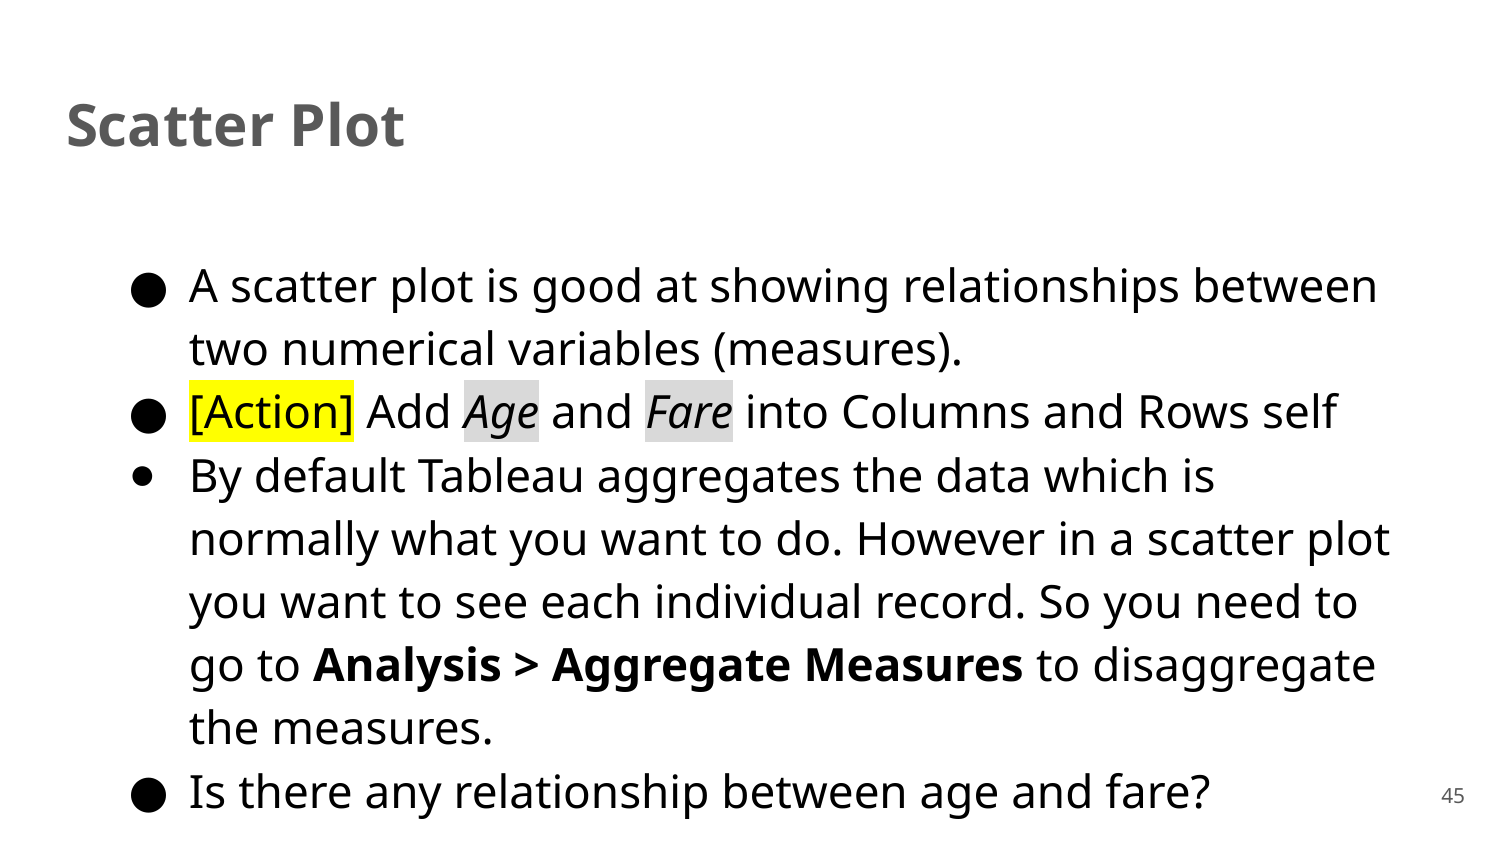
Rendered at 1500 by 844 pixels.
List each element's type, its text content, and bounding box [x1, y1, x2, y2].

list A scatter plot is good at showing relationships between two numerical variables (measures). [Action] Add Age and Fare into Columns and Rows self By default Tableau aggregates the data which is normally what you want to do. However in a scatter plot you want to see each individual record. So you need to go to Analysis > Aggregate Measures to disaggregate the measures. Is there any relationship between age and fare? [98, 233, 1426, 762]
slide_number 45 [1389, 764, 1480, 830]
title Scatter Plot [51, 72, 1449, 167]
